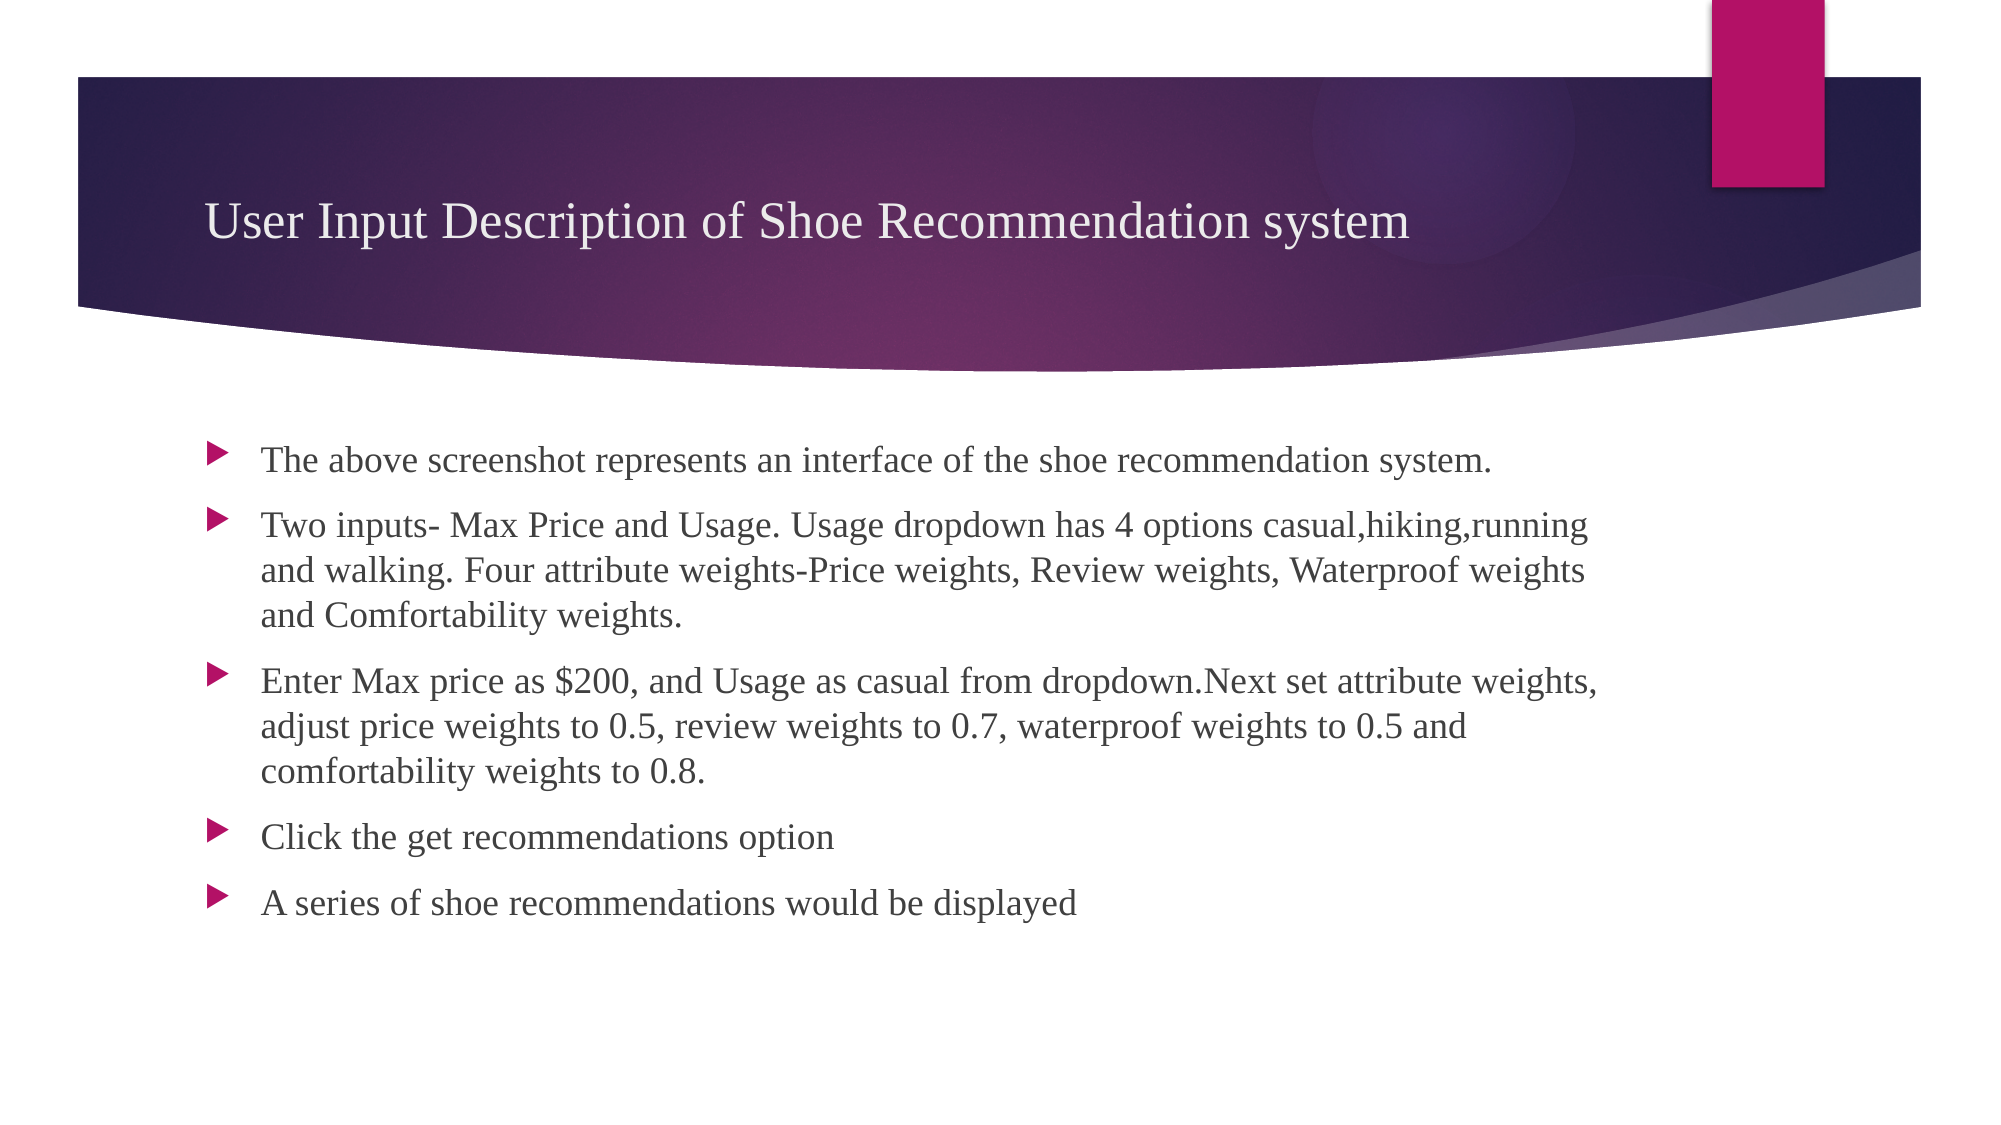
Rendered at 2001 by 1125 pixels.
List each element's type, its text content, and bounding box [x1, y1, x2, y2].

list The above screenshot represents an interface of the shoe recommendation system. Two inputs- Max Price and Usage. Usage dropdown has 4 options casual,hiking,running and walking. Four attribute weights-Price weights, Review weights, Waterproof weights and Comfortability weights. Enter Max price as $200, and Usage as casual from dropdown.Next set attribute weights, adjust price weights to 0.5, review weights to 0.7, waterproof weights to 0.5 and comfortability weights to 0.8. Click the get recommendations option A series of shoe recommendations would be displayed [189, 427, 1638, 988]
title User Input Description of Shoe Recommendation system [189, 159, 1627, 276]
